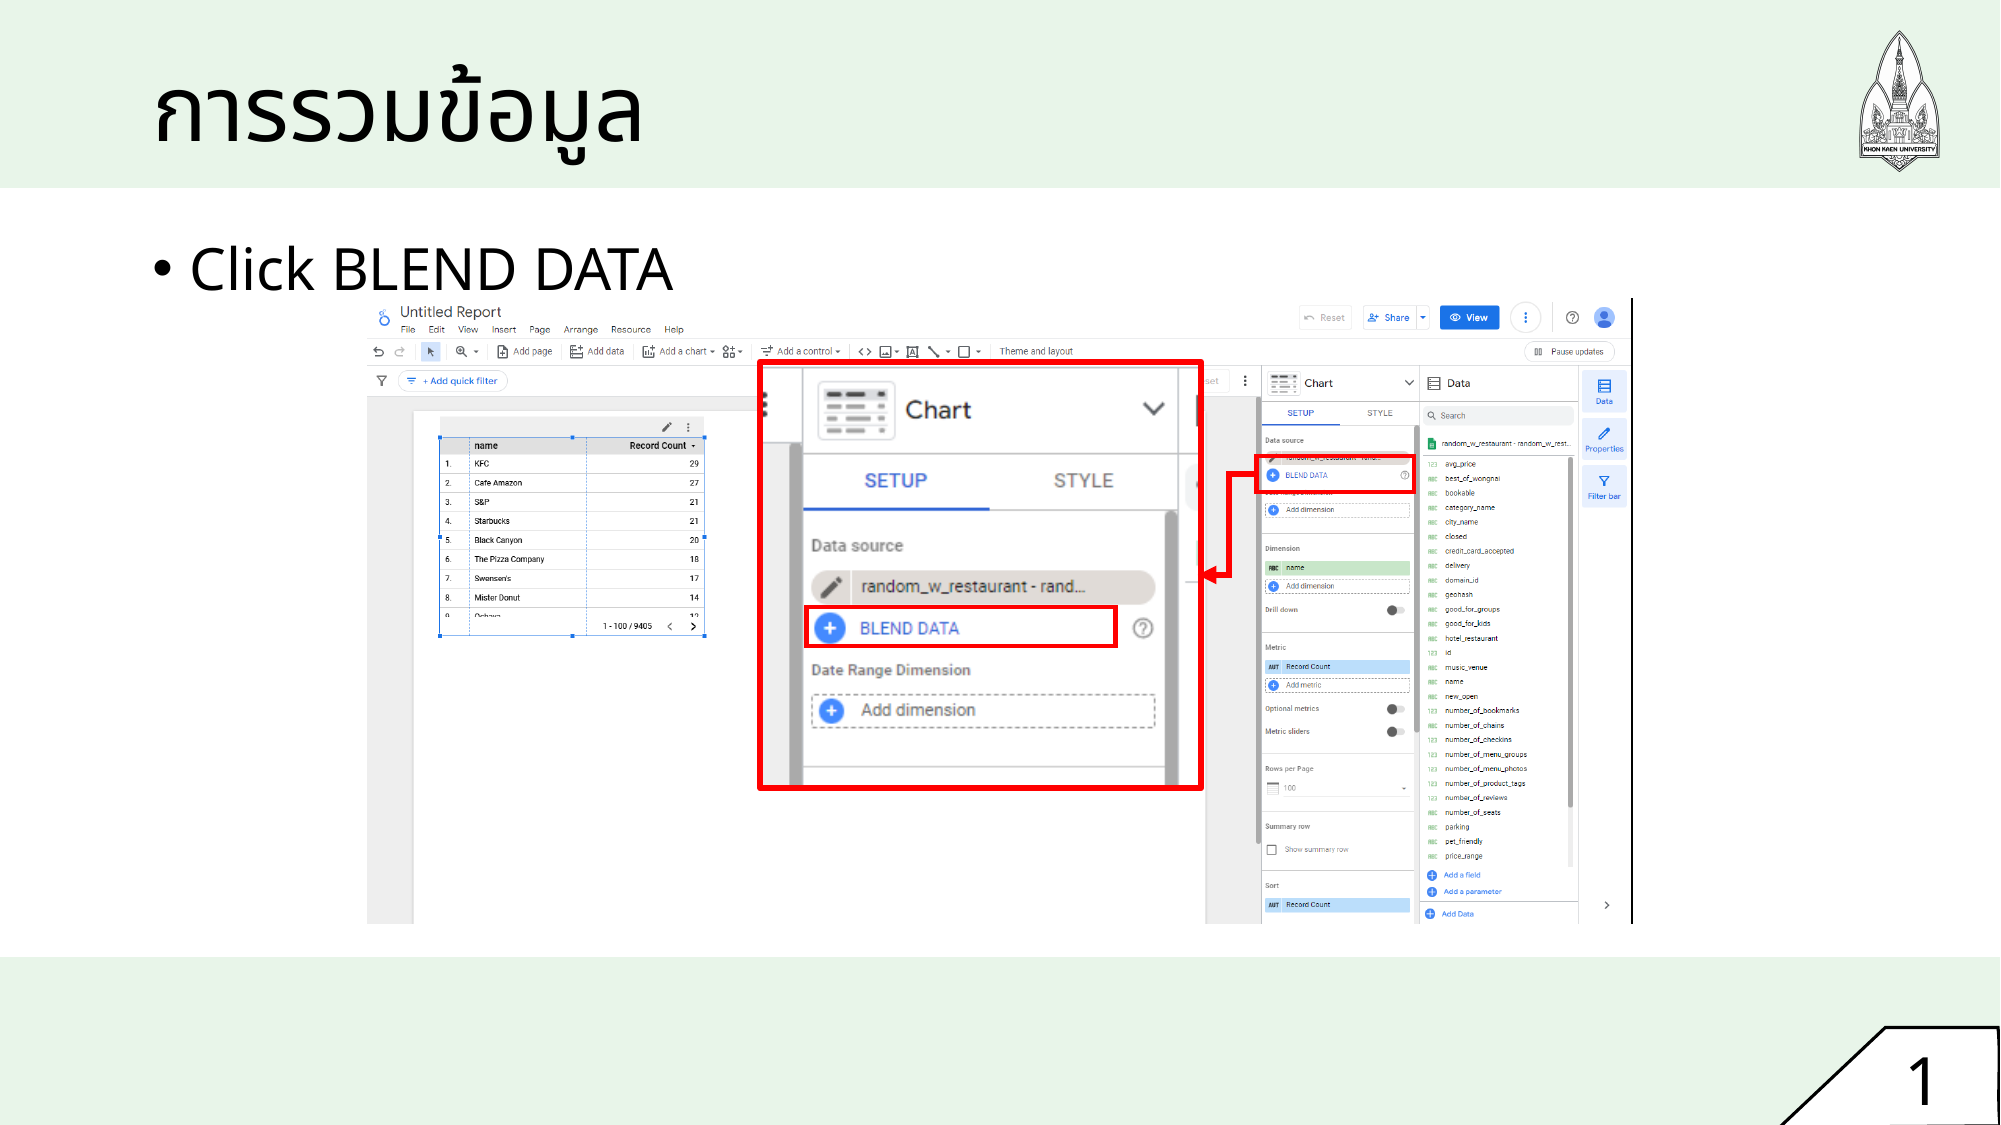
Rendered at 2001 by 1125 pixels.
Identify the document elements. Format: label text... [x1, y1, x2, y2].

text_box [0, 0, 2000, 188]
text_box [1197, 473, 1257, 576]
picture [1812, 19, 1993, 187]
title การรวมข้อมูล [137, 3, 1863, 221]
picture [367, 297, 1633, 925]
text_box [0, 957, 2000, 1125]
list Click BLEND DATA [137, 232, 1863, 947]
text_box 17 [1889, 1031, 1982, 1125]
text_box [1779, 1025, 2000, 1125]
